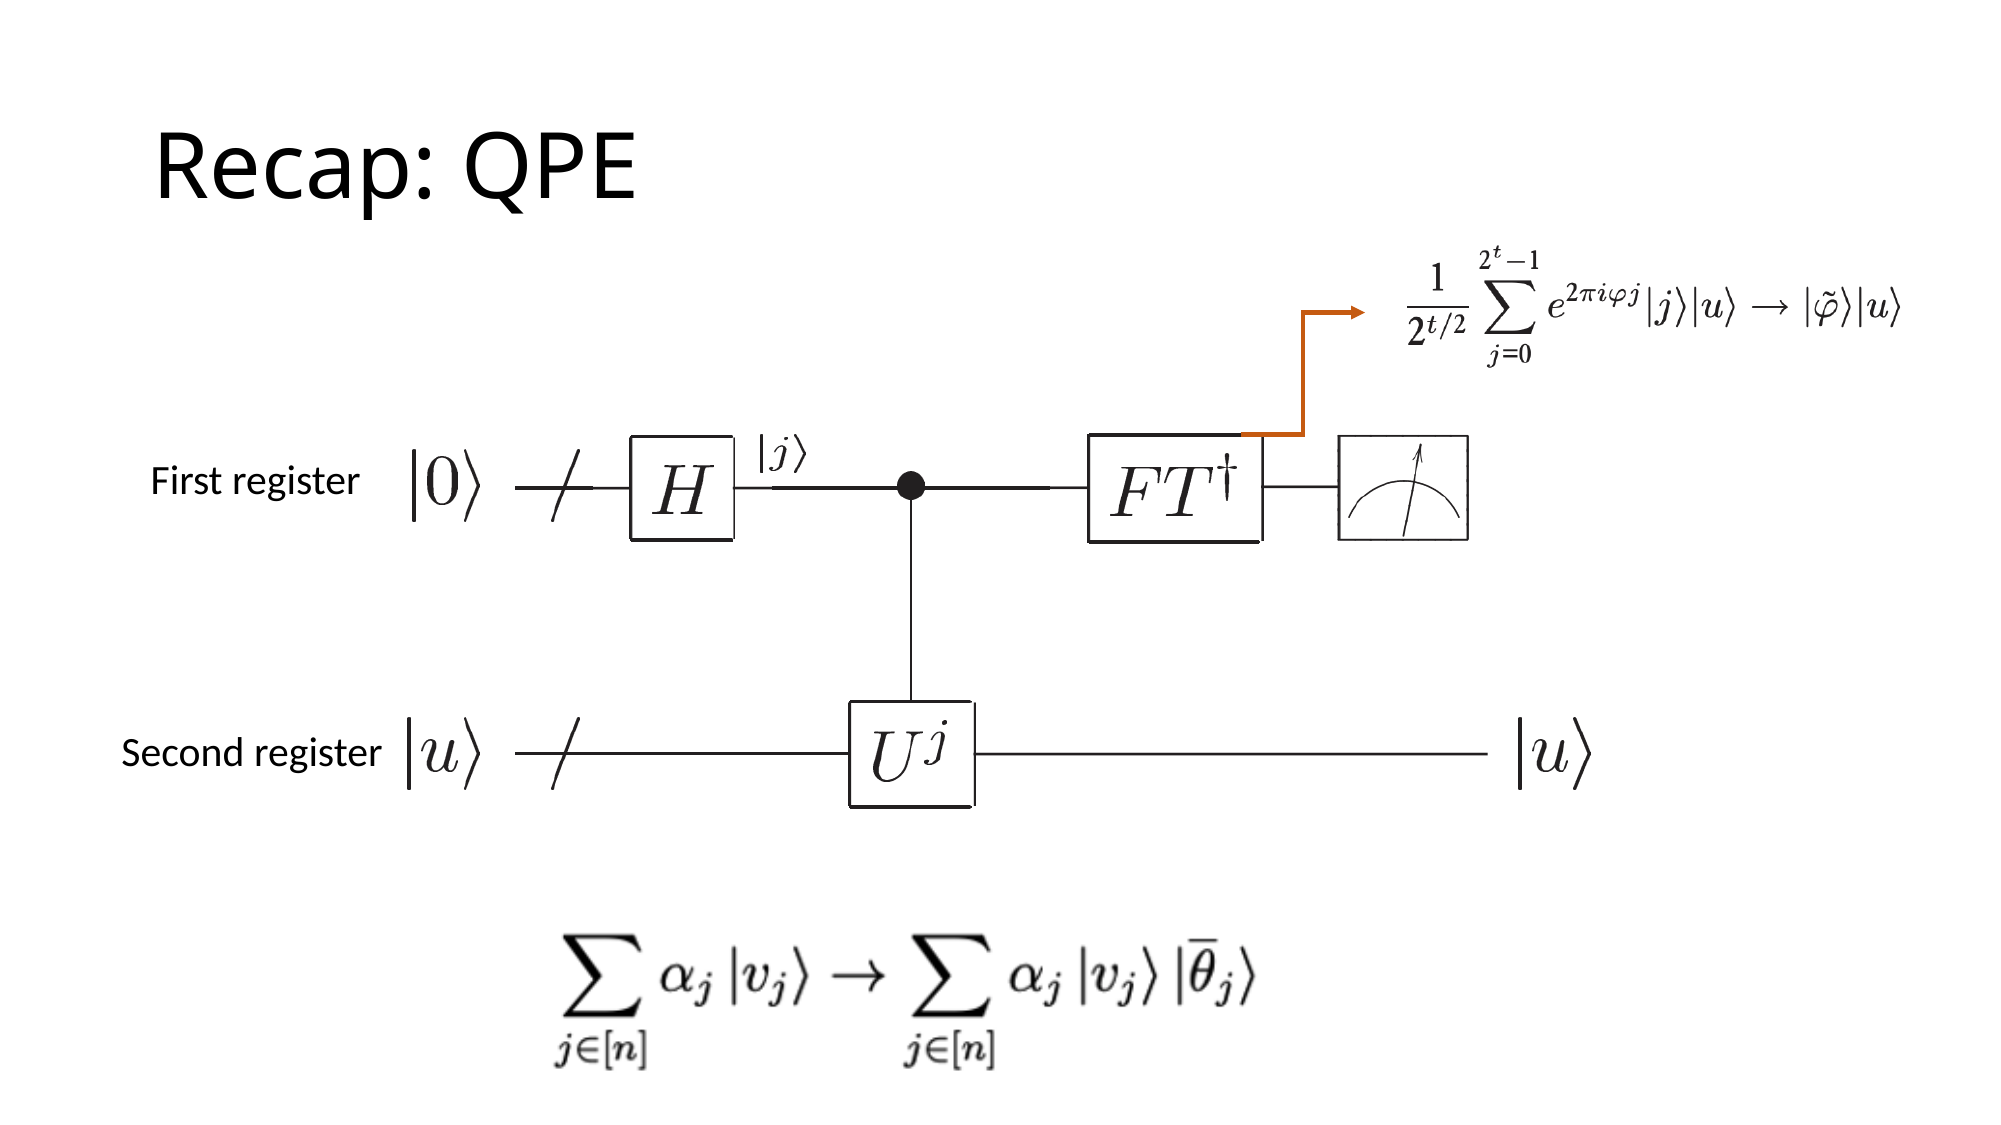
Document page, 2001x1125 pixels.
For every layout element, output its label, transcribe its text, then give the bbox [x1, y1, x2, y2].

picture [1392, 236, 1912, 374]
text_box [1240, 312, 1365, 435]
picture [535, 895, 1269, 1098]
text_box First register [135, 445, 347, 511]
text_box Second register [106, 717, 347, 782]
picture [347, 379, 1653, 849]
title Recap: QPE [137, 59, 1863, 278]
